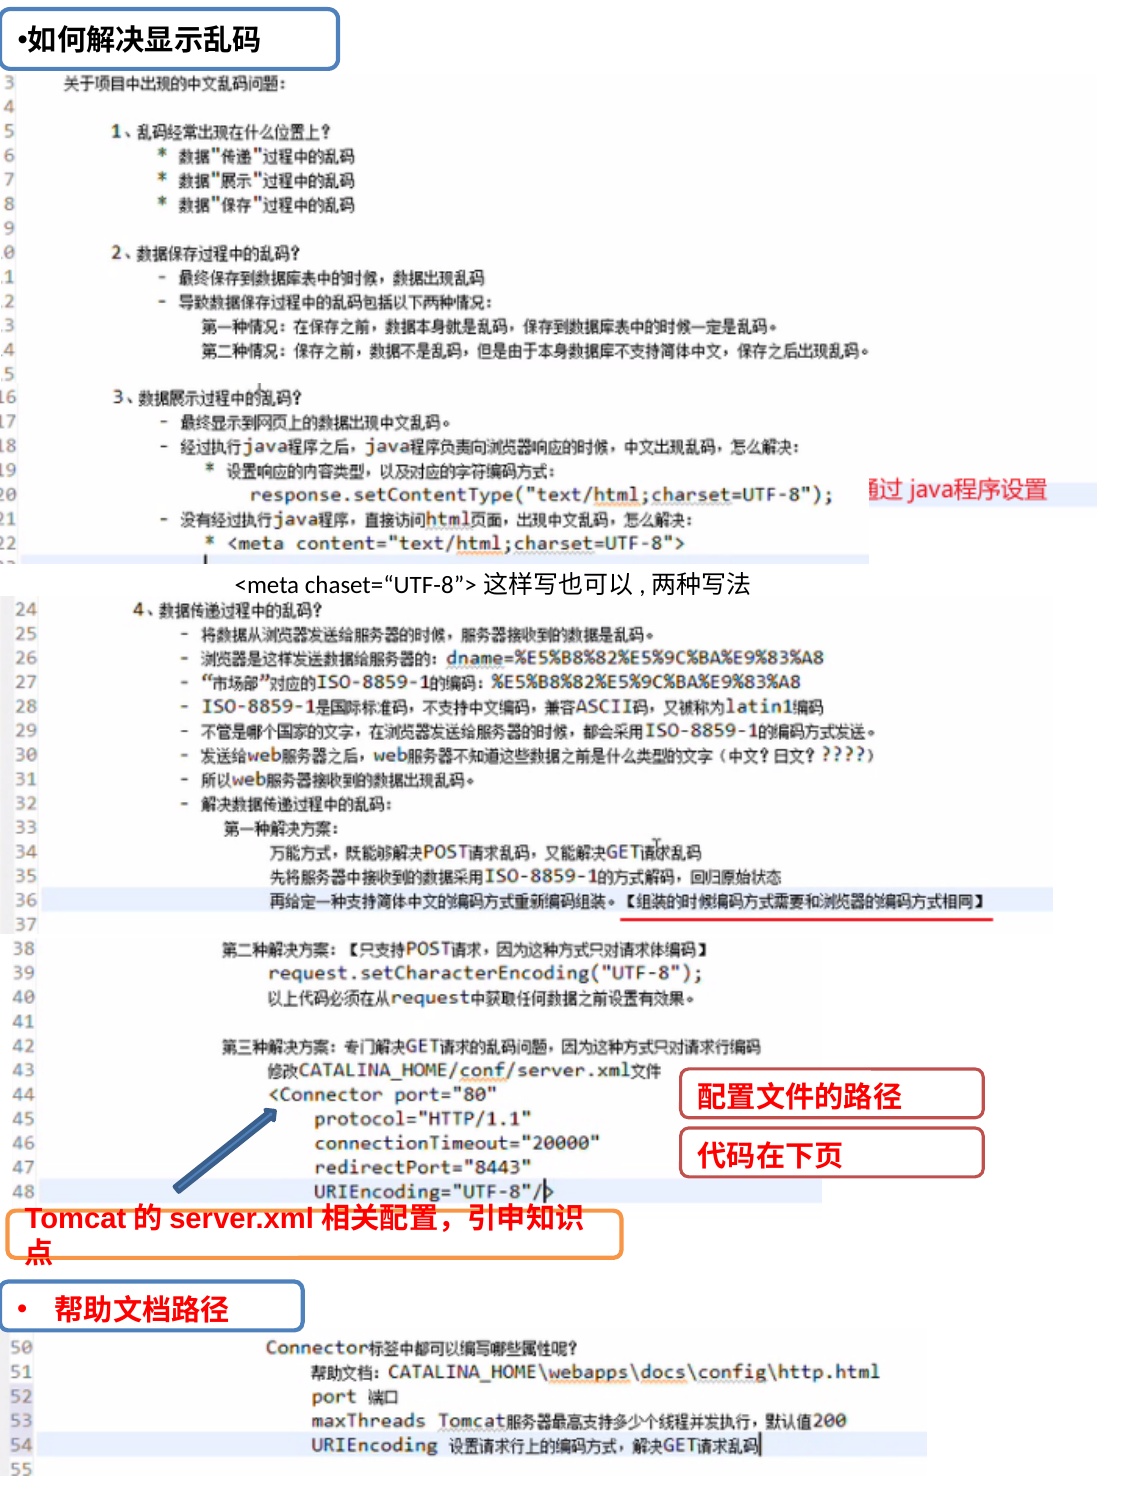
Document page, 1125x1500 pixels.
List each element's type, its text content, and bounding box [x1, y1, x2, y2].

text_box <meta chaset=“UTF-8”>这样写也可以,两种写法 [219, 571, 823, 594]
text_box 配置文件的路径 [826, 1066, 986, 1120]
text_box 如何解决显示乱码 [0, 6, 341, 71]
picture [12, 938, 823, 1219]
picture [0, 74, 1097, 564]
text_box Tomcat的server.xml相关配置，引申知识点 [5, 1213, 624, 1260]
picture [0, 596, 1054, 935]
text_box 代码在下页 [826, 1125, 986, 1179]
text_box 帮助文档路径 [0, 1279, 305, 1327]
picture [0, 1328, 927, 1476]
